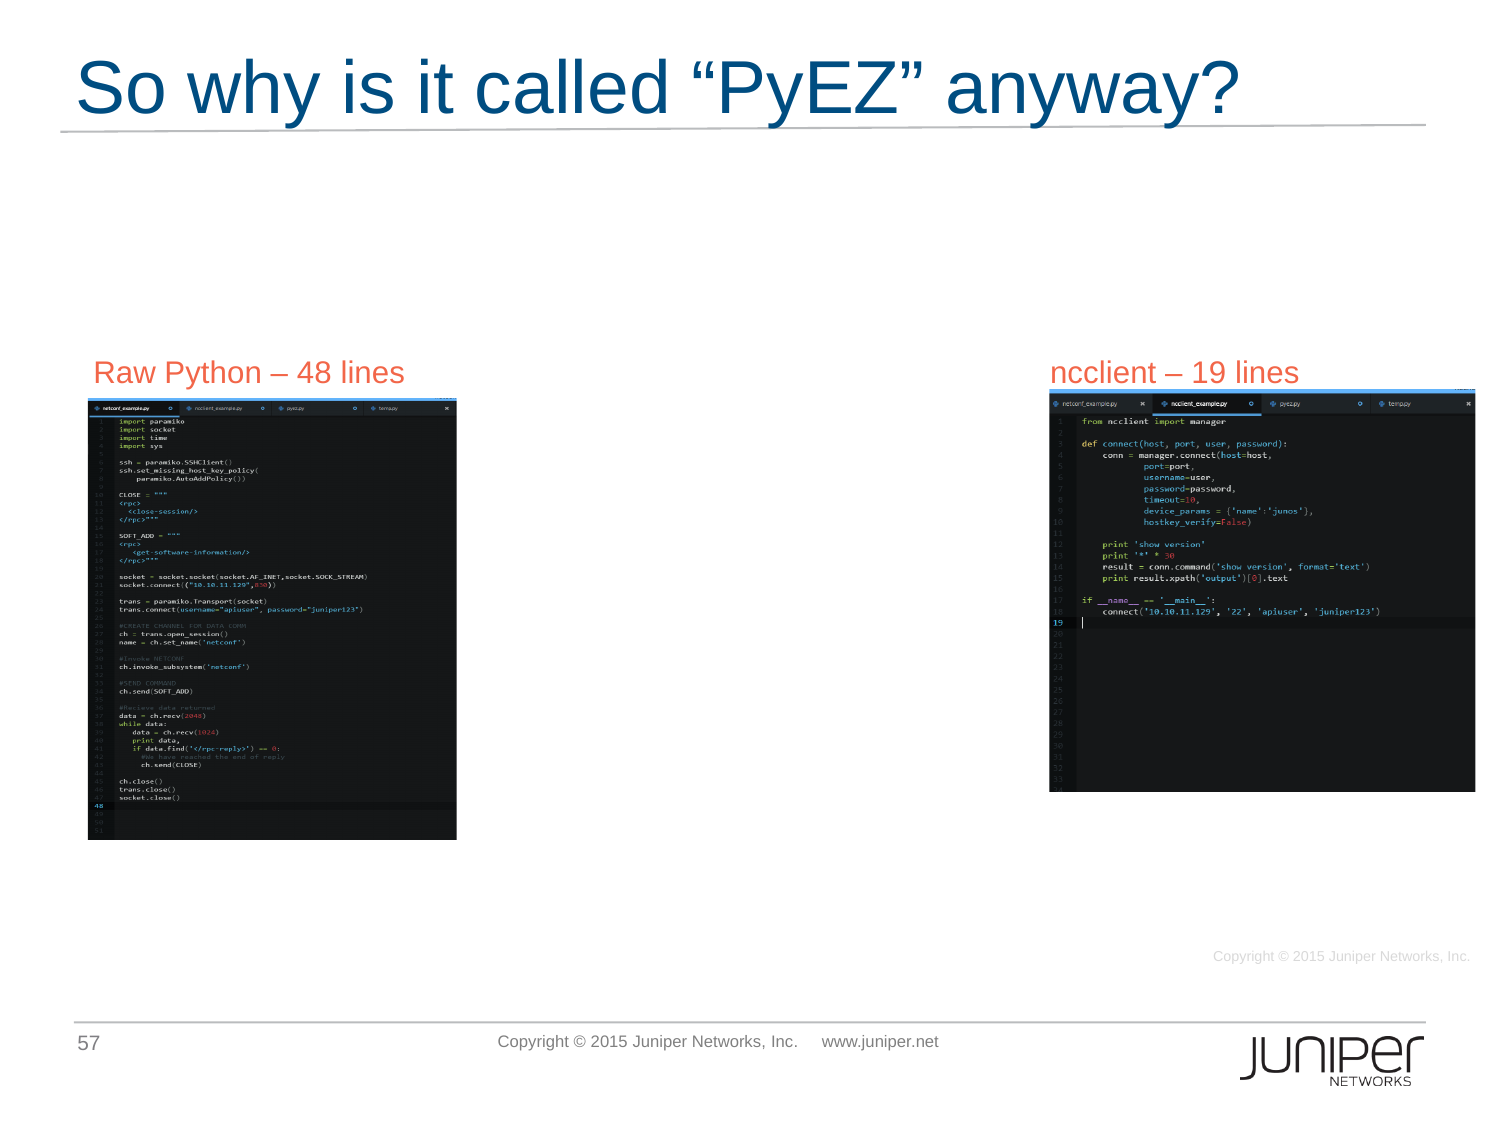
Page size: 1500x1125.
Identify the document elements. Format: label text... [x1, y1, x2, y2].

text_box ncclient – 19 lines [1045, 354, 1306, 390]
text_box Raw Python – 48 lines [88, 354, 411, 393]
picture [87, 397, 457, 840]
picture [1049, 388, 1476, 792]
text_box Copyright © 2015 Juniper Networks, Inc. [1203, 942, 1485, 969]
picture [1240, 1036, 1424, 1086]
title So why is it called “PyEZ” anyway? [60, 41, 1427, 125]
